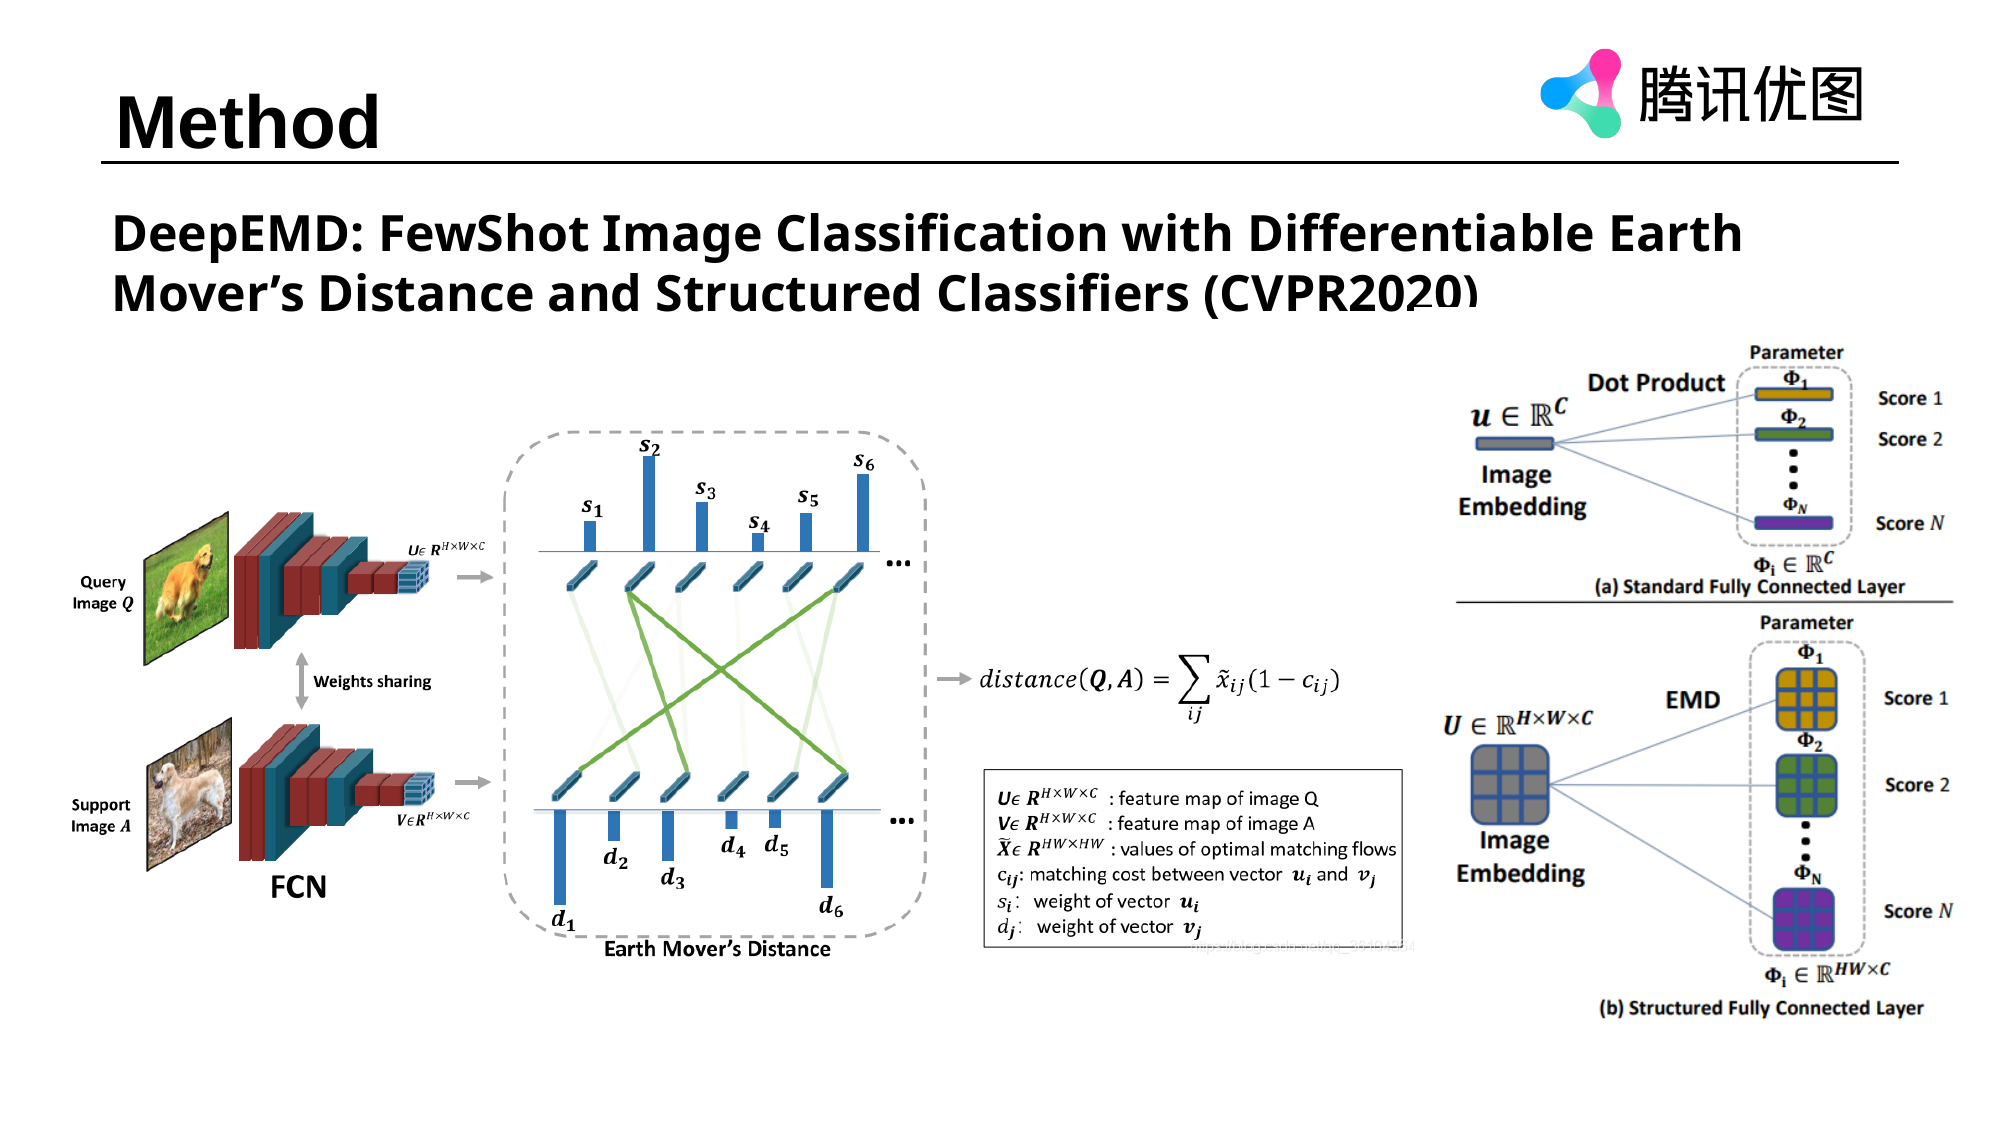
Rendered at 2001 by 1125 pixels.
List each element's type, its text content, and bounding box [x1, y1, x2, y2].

picture [1539, 47, 1863, 140]
text_box Method [100, 66, 568, 161]
text_box DeepEMD: FewShot Image Classification with Differentiable Earth Mover’s Distance and Structured Classifiers (CVPR2020) [96, 194, 1915, 330]
text_box Method [100, 163, 568, 172]
picture [14, 307, 1985, 1027]
